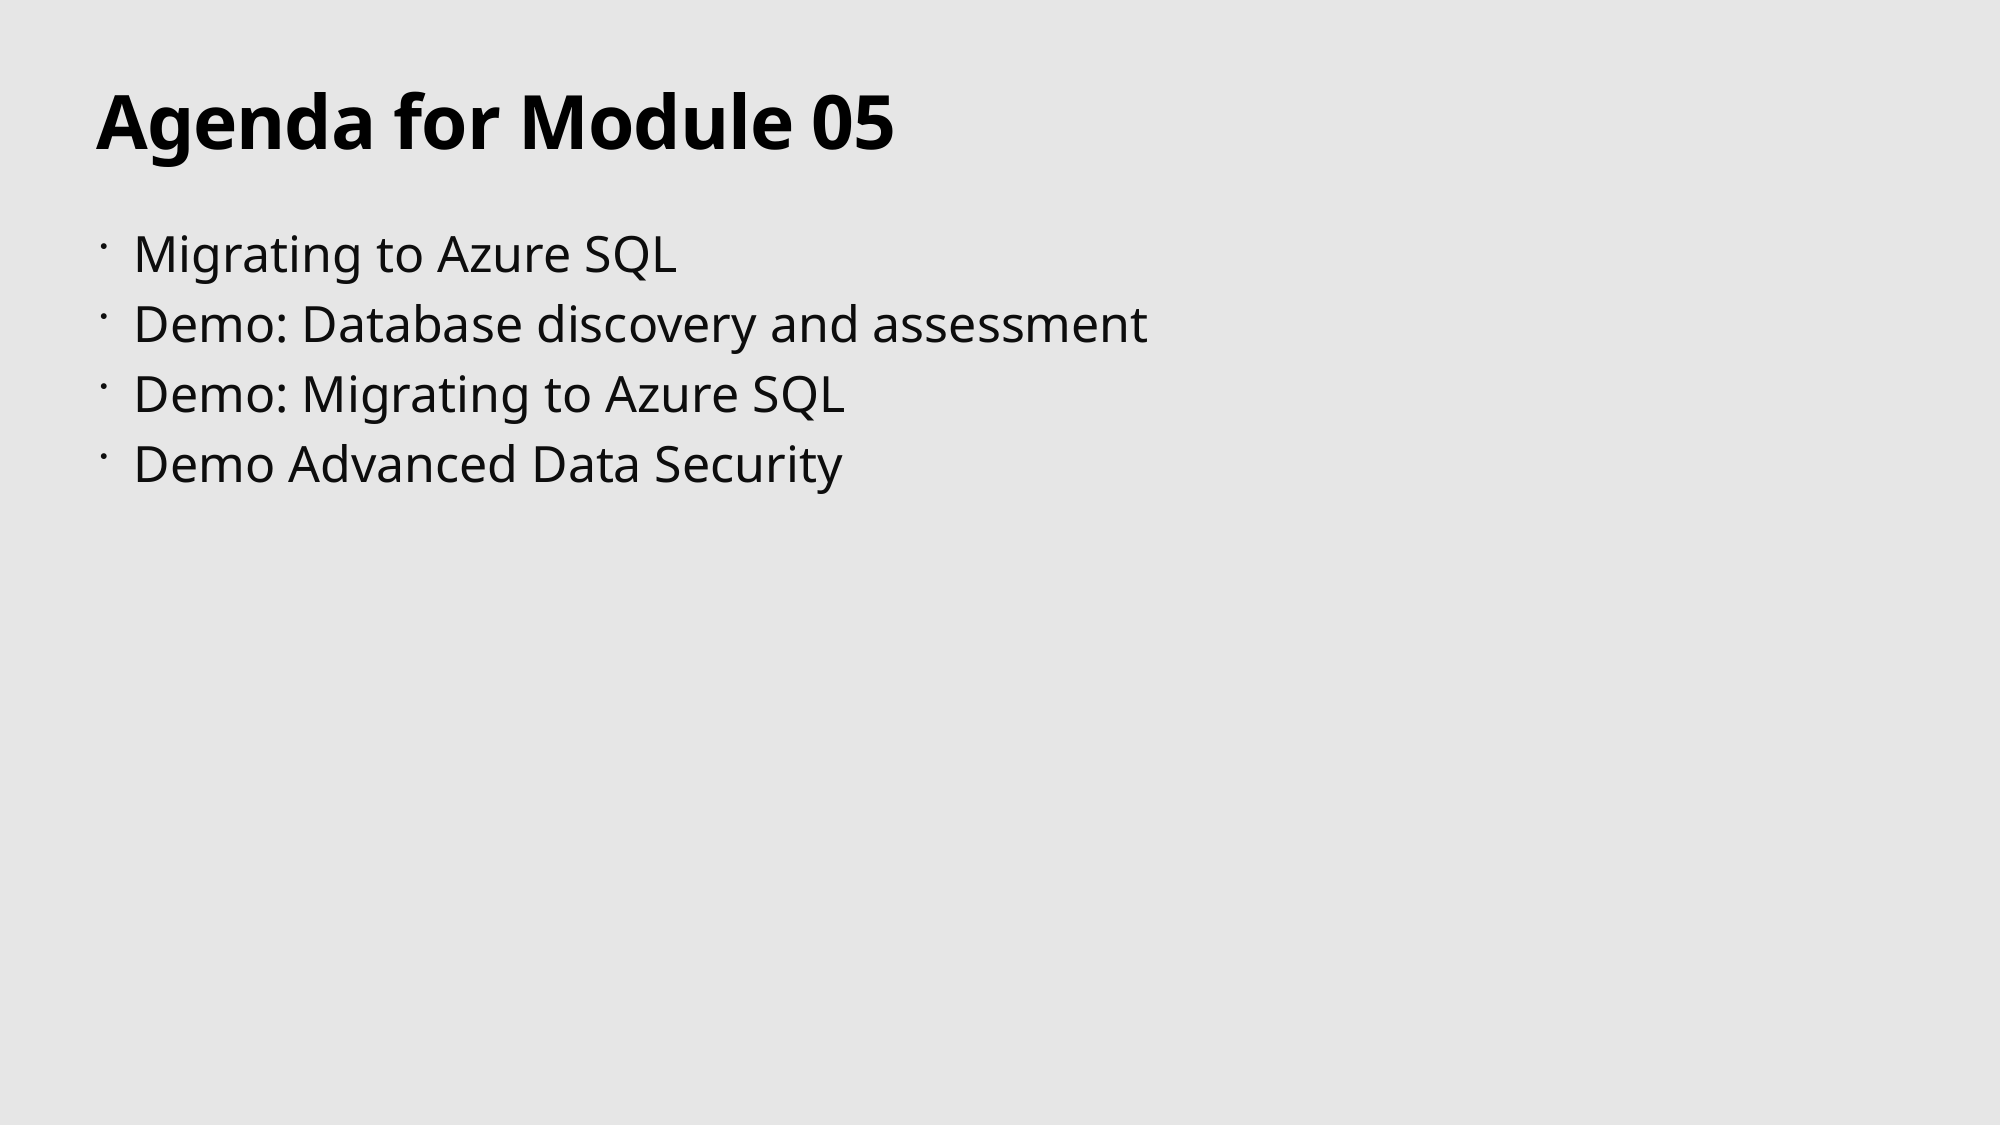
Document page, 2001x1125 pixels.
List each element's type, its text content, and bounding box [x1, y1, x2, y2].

title Agenda for Module 05 [96, 75, 1965, 166]
list Migrating to Azure SQL Demo: Database discovery and assessment Demo: Migrating to Azure SQL Demo Advanced Data Security [96, 222, 1904, 501]
